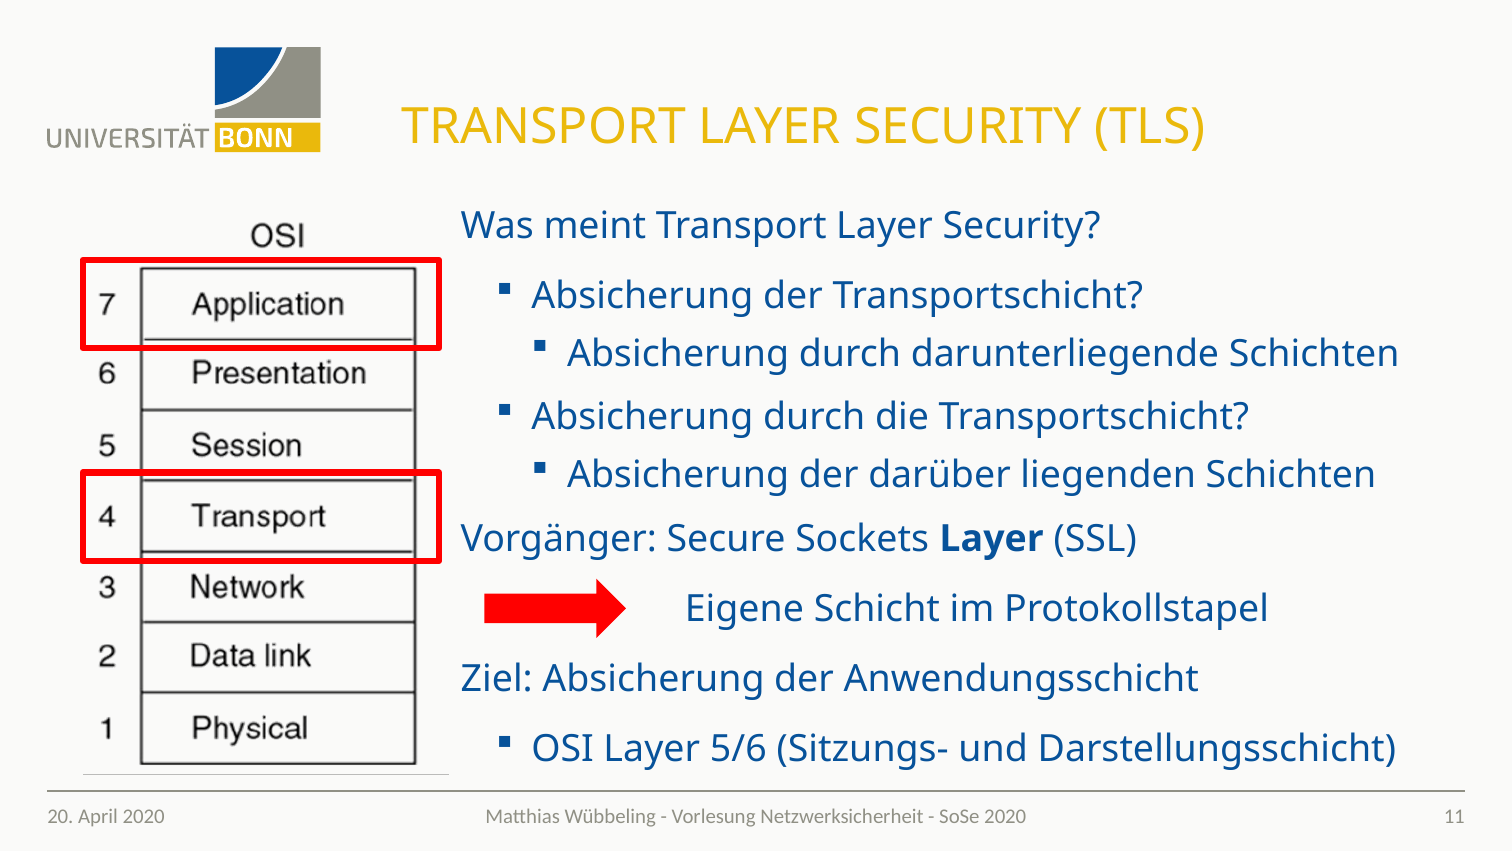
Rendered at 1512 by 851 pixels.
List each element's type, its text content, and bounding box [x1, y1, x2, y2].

title Transport Layer Security (TLS) [401, 47, 1465, 154]
picture [82, 209, 450, 775]
slide_number 11 [1370, 791, 1465, 839]
text_box [482, 576, 629, 640]
footer Matthias Wübbeling - Vorlesung Netzwerksicherheit - SoSe 2020 [342, 791, 1170, 839]
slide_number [47, 791, 189, 839]
list Was meint Transport Layer Security? Absicherung der Transportschicht? Absicherung durch darunterliegende Schichten Absicherung durch die Transportschicht? Absicherung der darüber liegenden Schichten Vorgänger: Secure Sockets Layer (SSL) Eigene Schicht im Protokollstapel Ziel: Absicherung der Anwendungsschicht OSI Layer 5/6 (Sitzungs- und Darstellungsschicht) [460, 200, 1465, 745]
